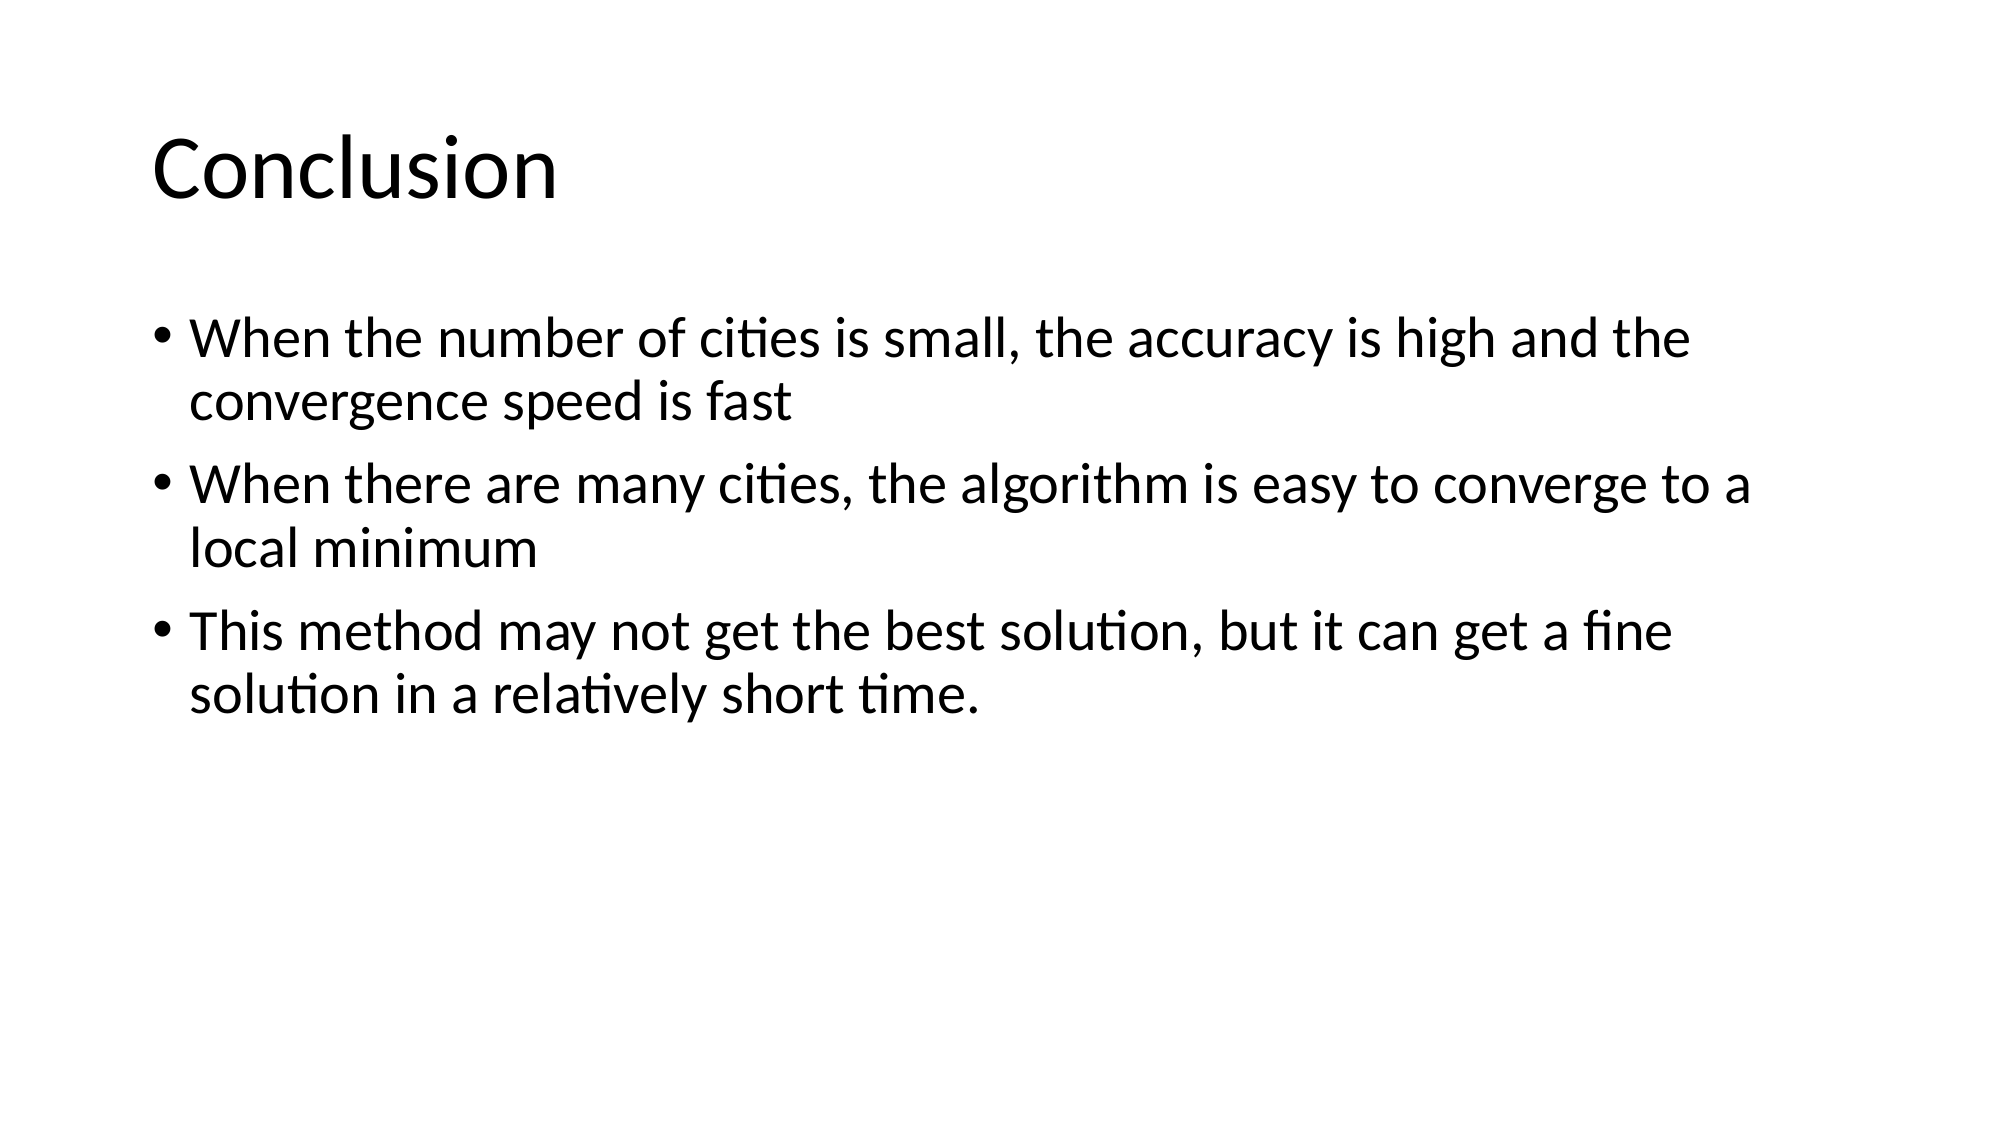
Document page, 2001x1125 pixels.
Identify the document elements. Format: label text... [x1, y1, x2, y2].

title Conclusion [137, 59, 1863, 278]
list When the number of cities is small, the accuracy is high and the convergence speed is fast When there are many cities, the algorithm is easy to converge to a local minimum This method may not get the best solution, but it can get a fine solution in a relatively short time. [137, 299, 1863, 1014]
